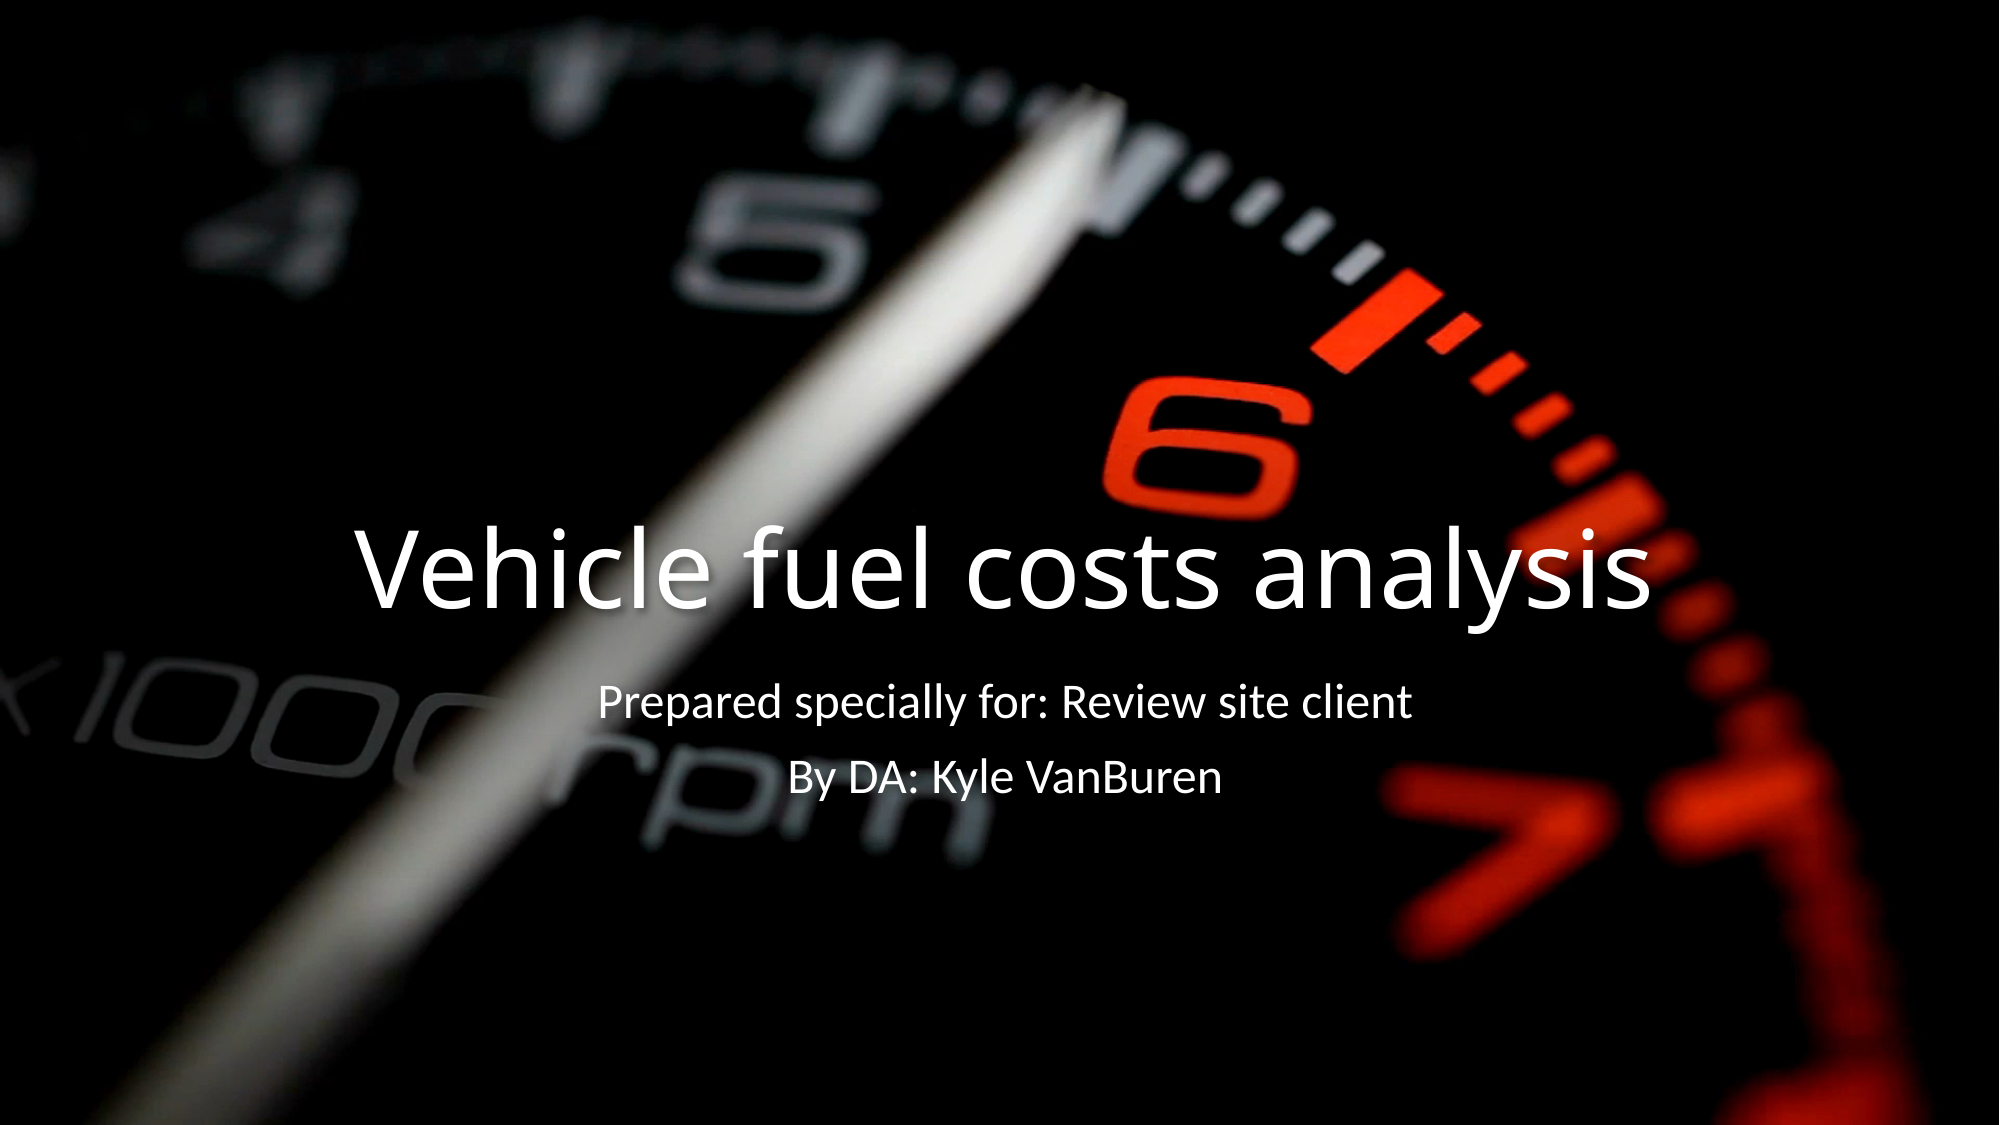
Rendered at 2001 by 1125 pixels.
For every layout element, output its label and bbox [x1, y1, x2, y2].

text_box [0, 0, 2000, 1125]
